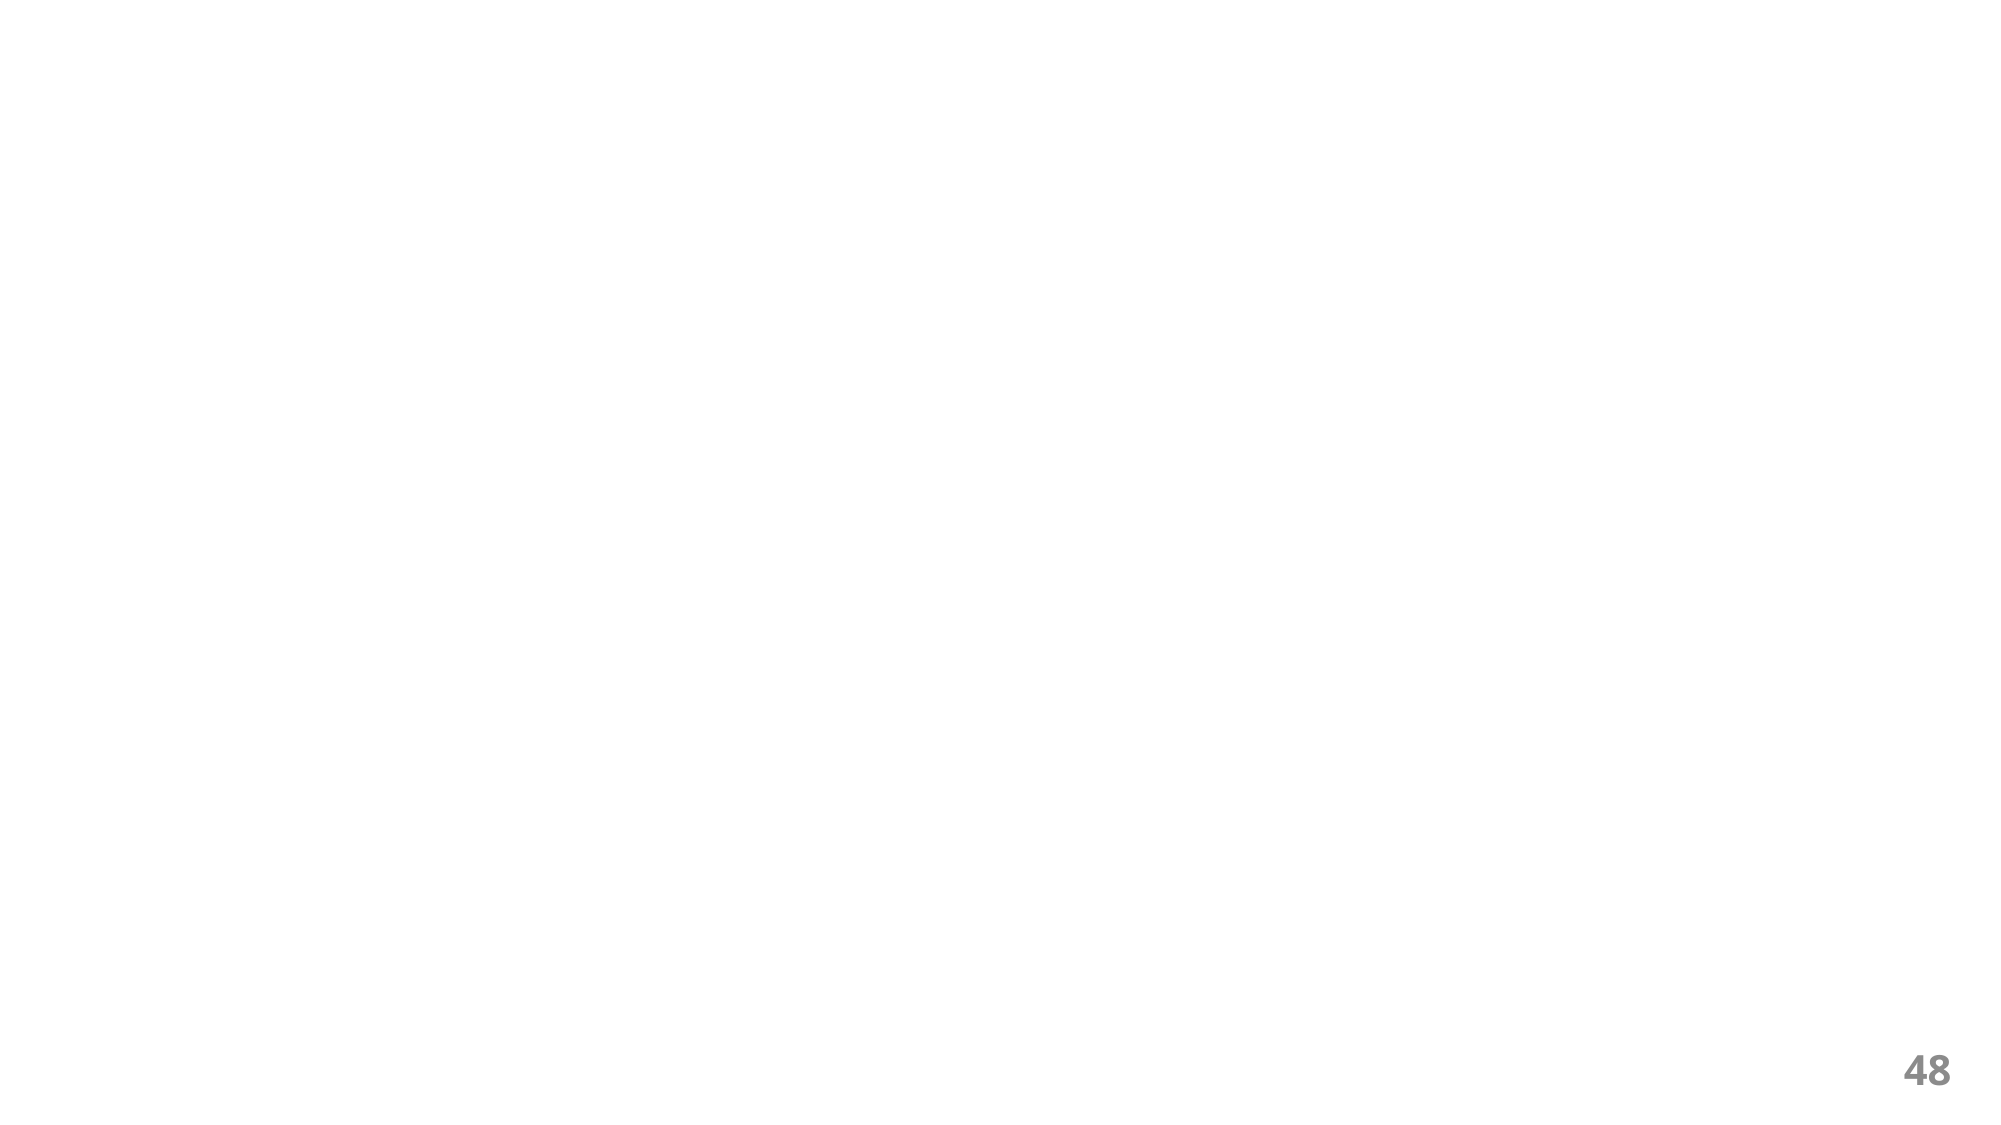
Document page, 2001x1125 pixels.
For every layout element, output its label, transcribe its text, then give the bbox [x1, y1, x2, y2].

slide_number 48 [1516, 1042, 1967, 1103]
